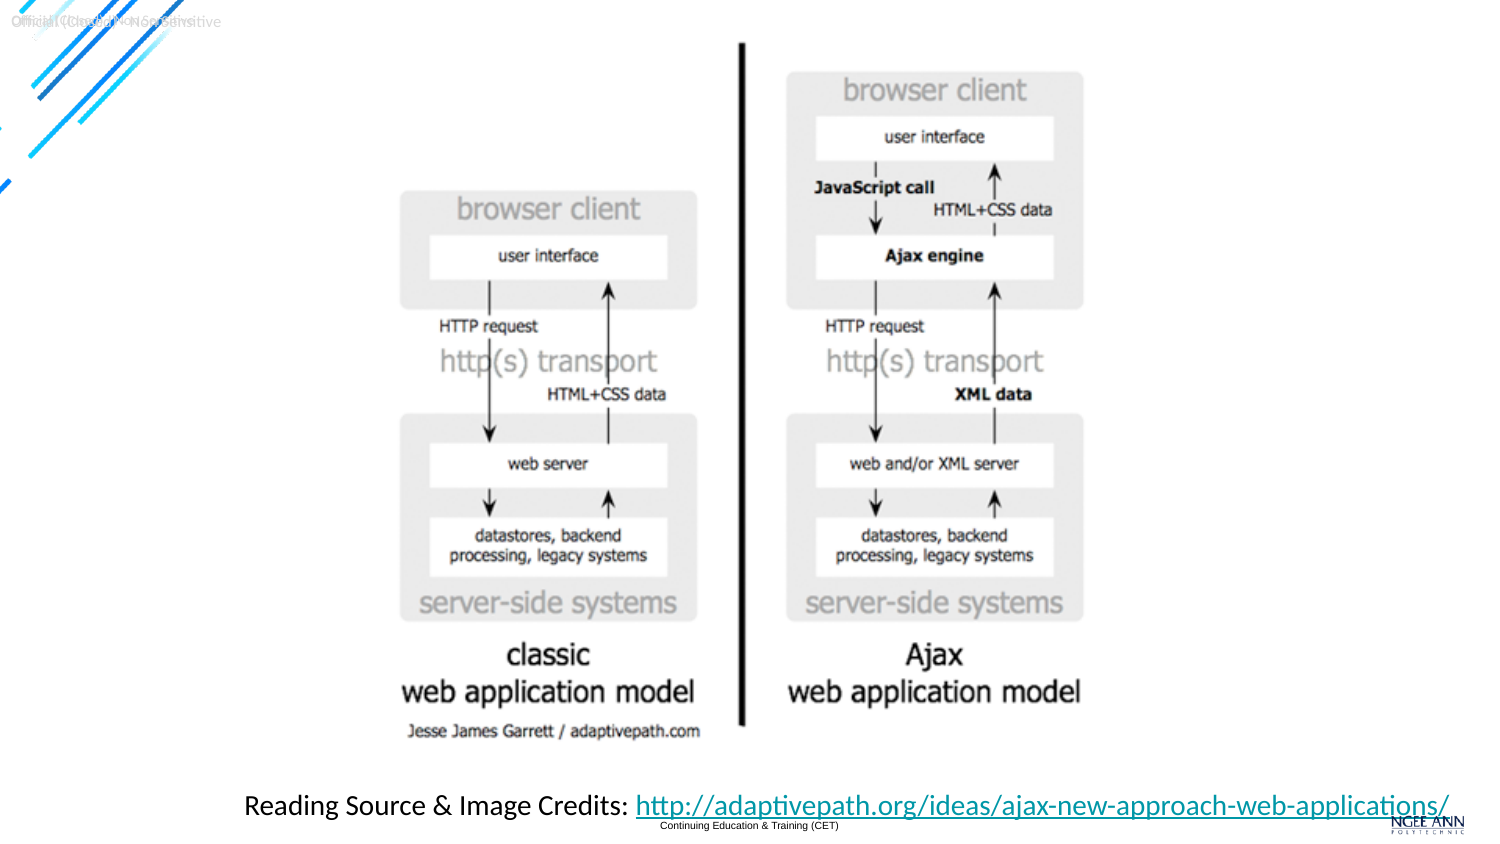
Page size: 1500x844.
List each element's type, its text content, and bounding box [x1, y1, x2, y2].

text_box Continuing Education & Training (CET) [602, 813, 898, 839]
picture [1383, 811, 1471, 839]
picture [364, 34, 1108, 747]
picture [0, 0, 241, 352]
text_box Reading Source & Image Credits: http://adaptivepath.org/ideas/ajax-new-approach-web-applications/ [233, 780, 1476, 826]
